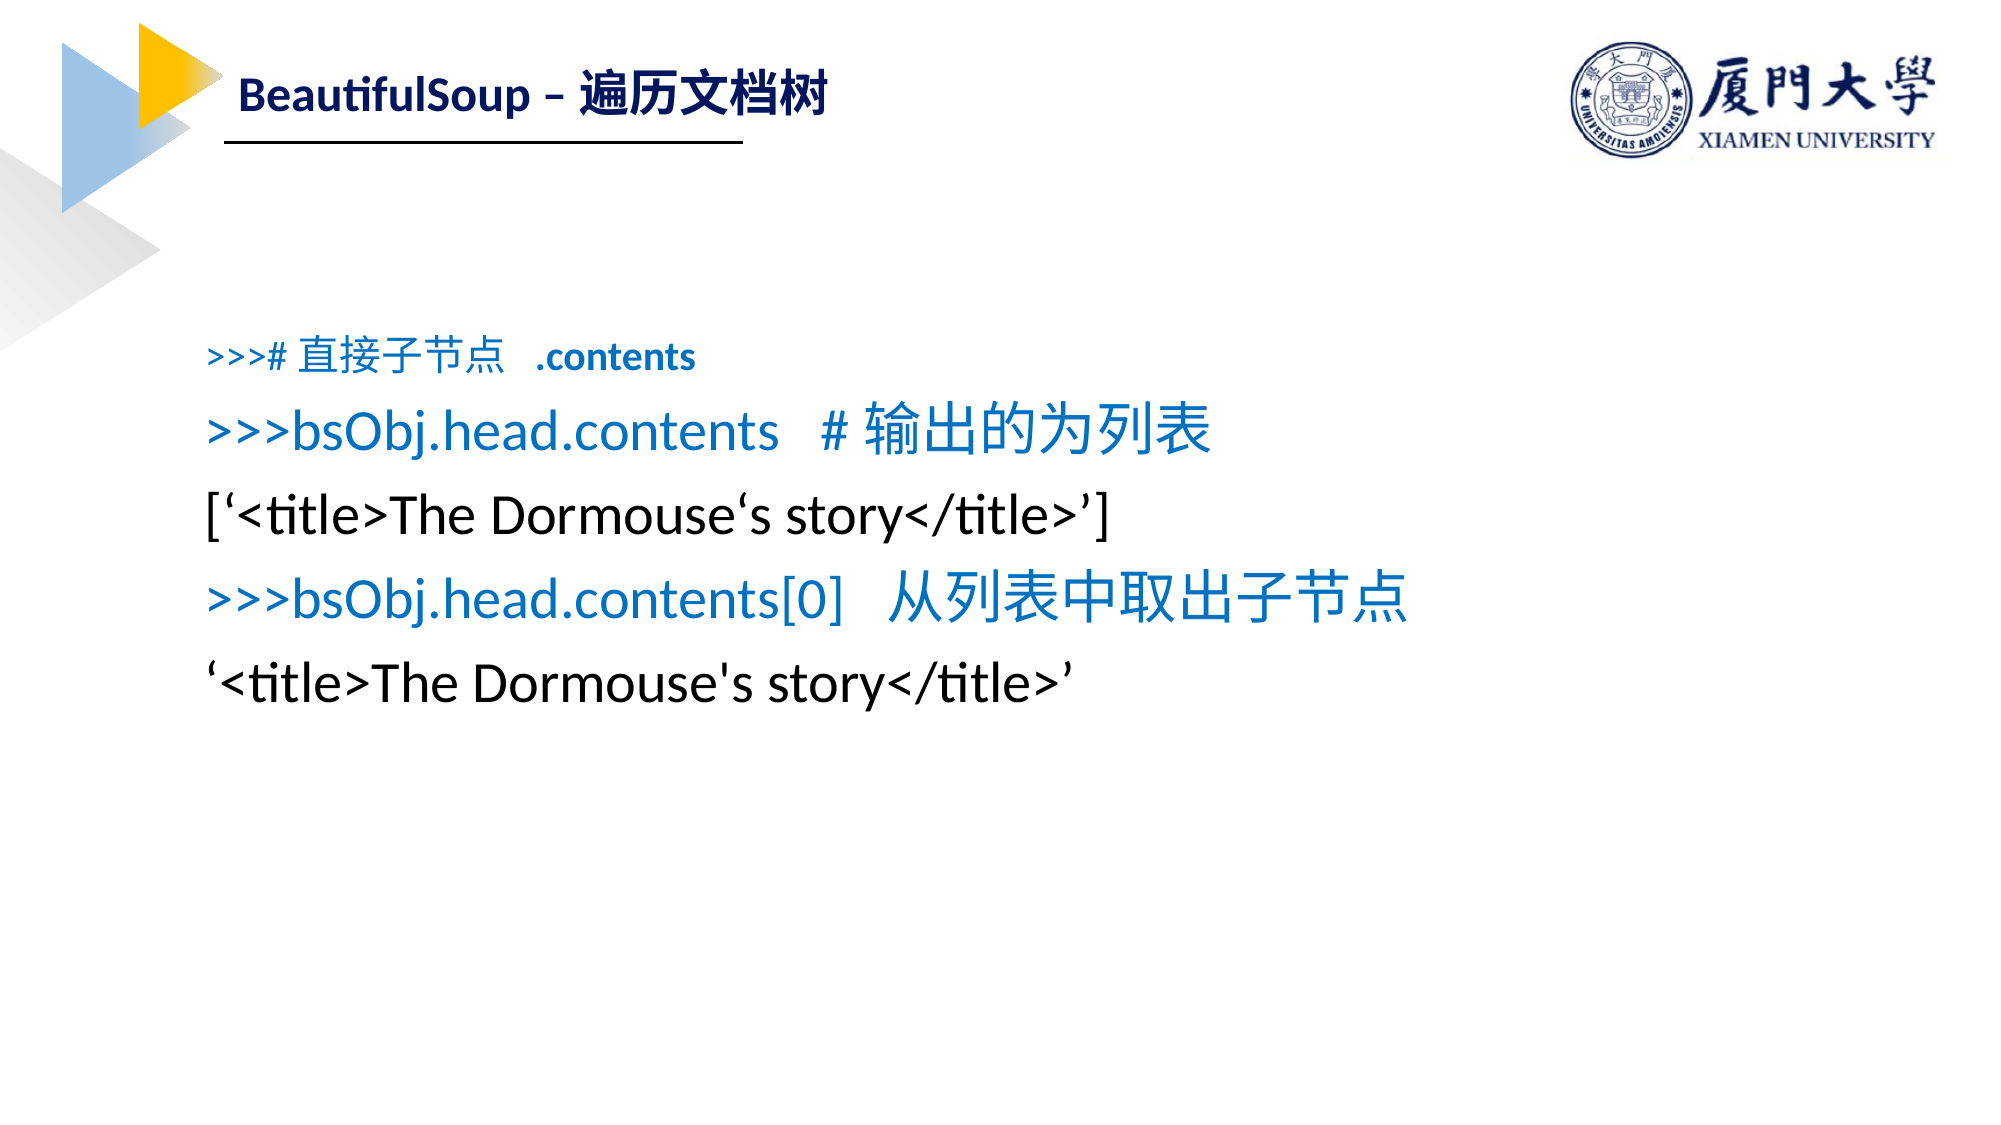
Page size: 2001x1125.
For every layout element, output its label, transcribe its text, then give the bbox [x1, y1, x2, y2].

picture [1546, 28, 1972, 163]
text_box [138, 196, 1949, 971]
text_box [0, 22, 224, 369]
text_box >>>#直接子节点 .contents >>>bsObj.head.contents #输出的为列表 [‘<title>The Dormouse‘s story</title>’] >>>bsObj.head.contents[0] 从列表中取出子节点 ‘<title>The Dormouse's story</title>’ [190, 327, 1638, 888]
text_box BeautifulSoup –遍历文档树 [224, 36, 1546, 129]
